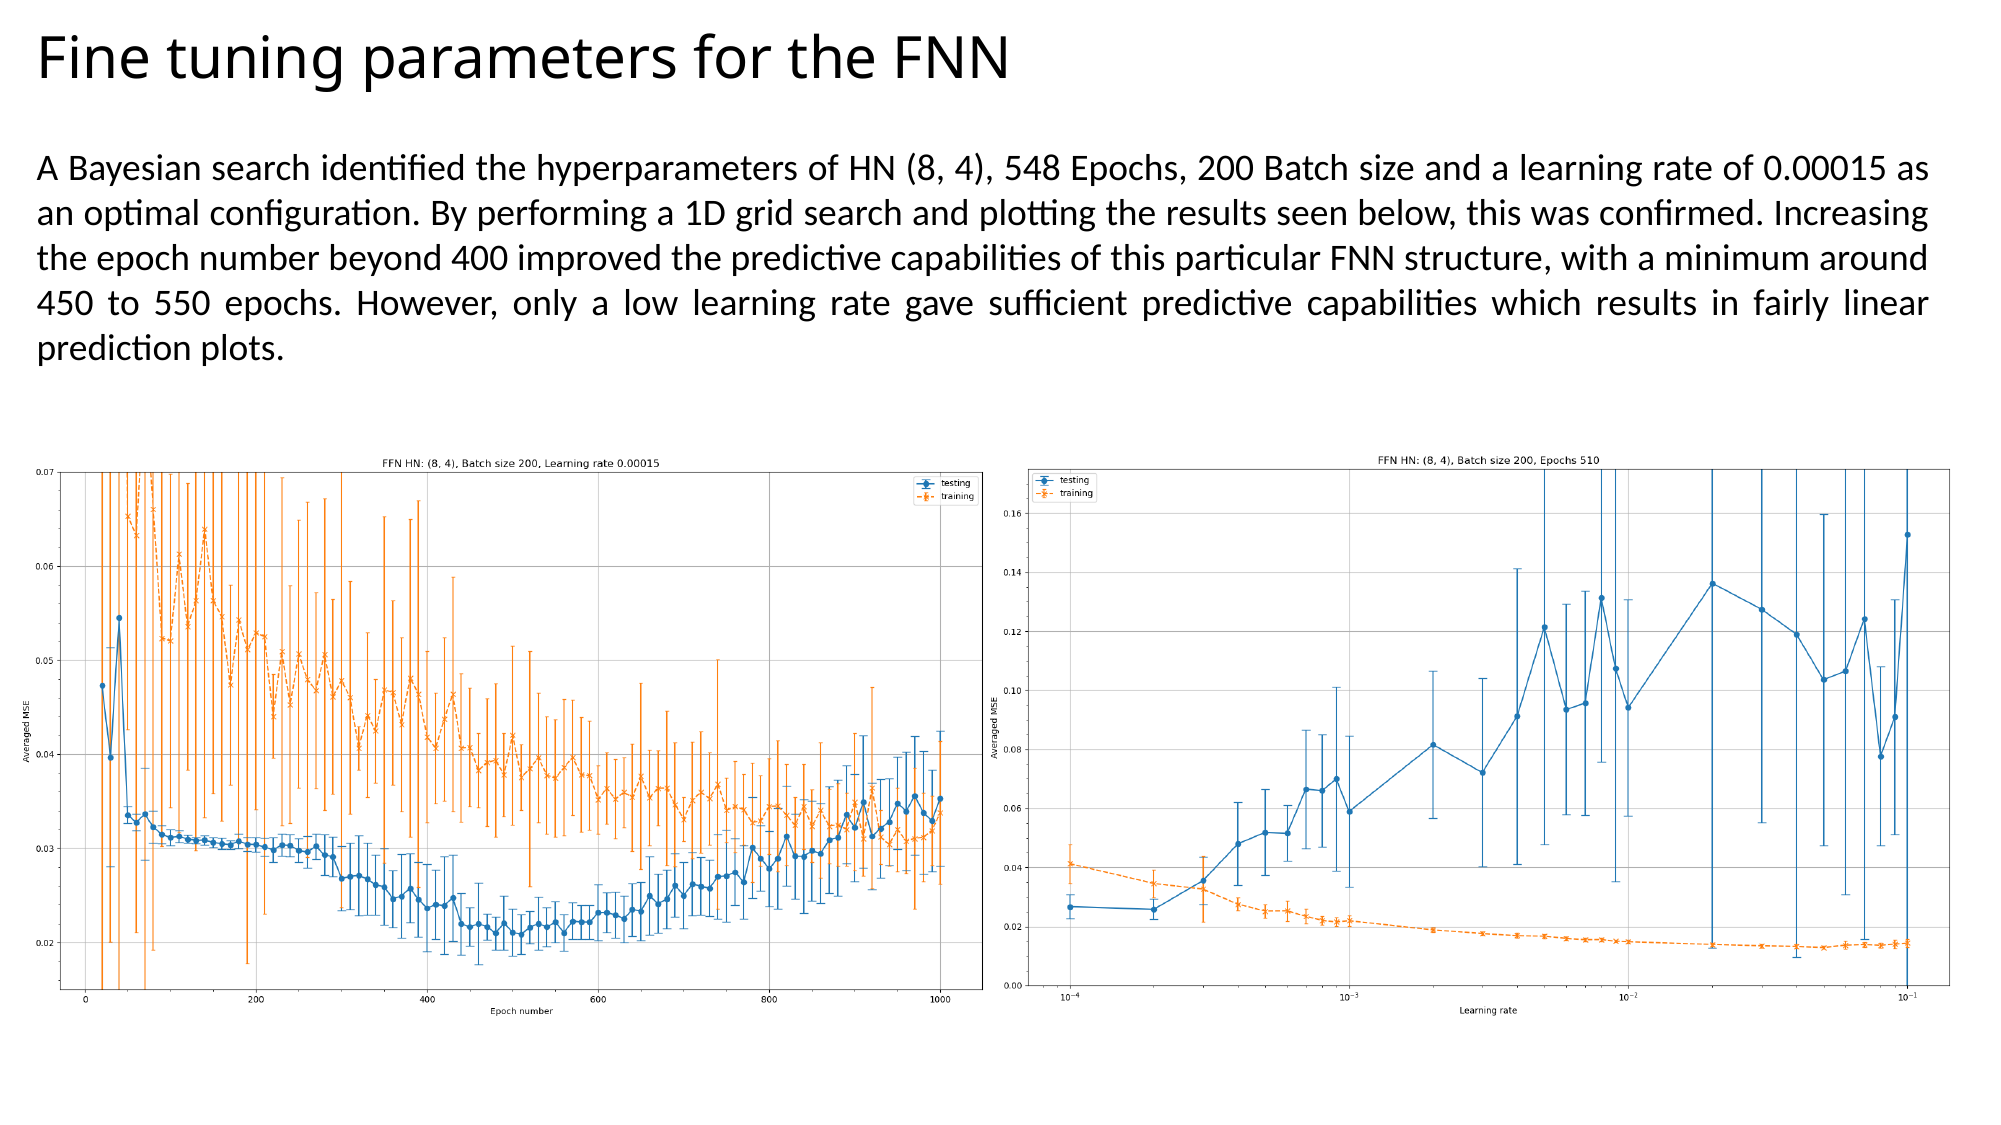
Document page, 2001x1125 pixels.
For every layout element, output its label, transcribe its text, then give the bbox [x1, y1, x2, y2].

text_box A Bayesian search identified the hyperparameters of HN (8, 4), 548 Epochs, 200 Batch size and a learning rate of 0.00015 as an optimal configuration. By performing a 1D grid search and plotting the results seen below, this was confirmed. Increasing the epoch number beyond 400 improved the predictive capabilities of this particular FNN structure, with a minimum around 450 to 550 epochs. However, only a low learning rate gave sufficient predictive capabilities which results in fairly linear prediction plots. [21, 135, 1946, 376]
picture [21, 451, 1963, 1018]
title Fine tuning parameters for the FNN [21, 0, 1747, 169]
